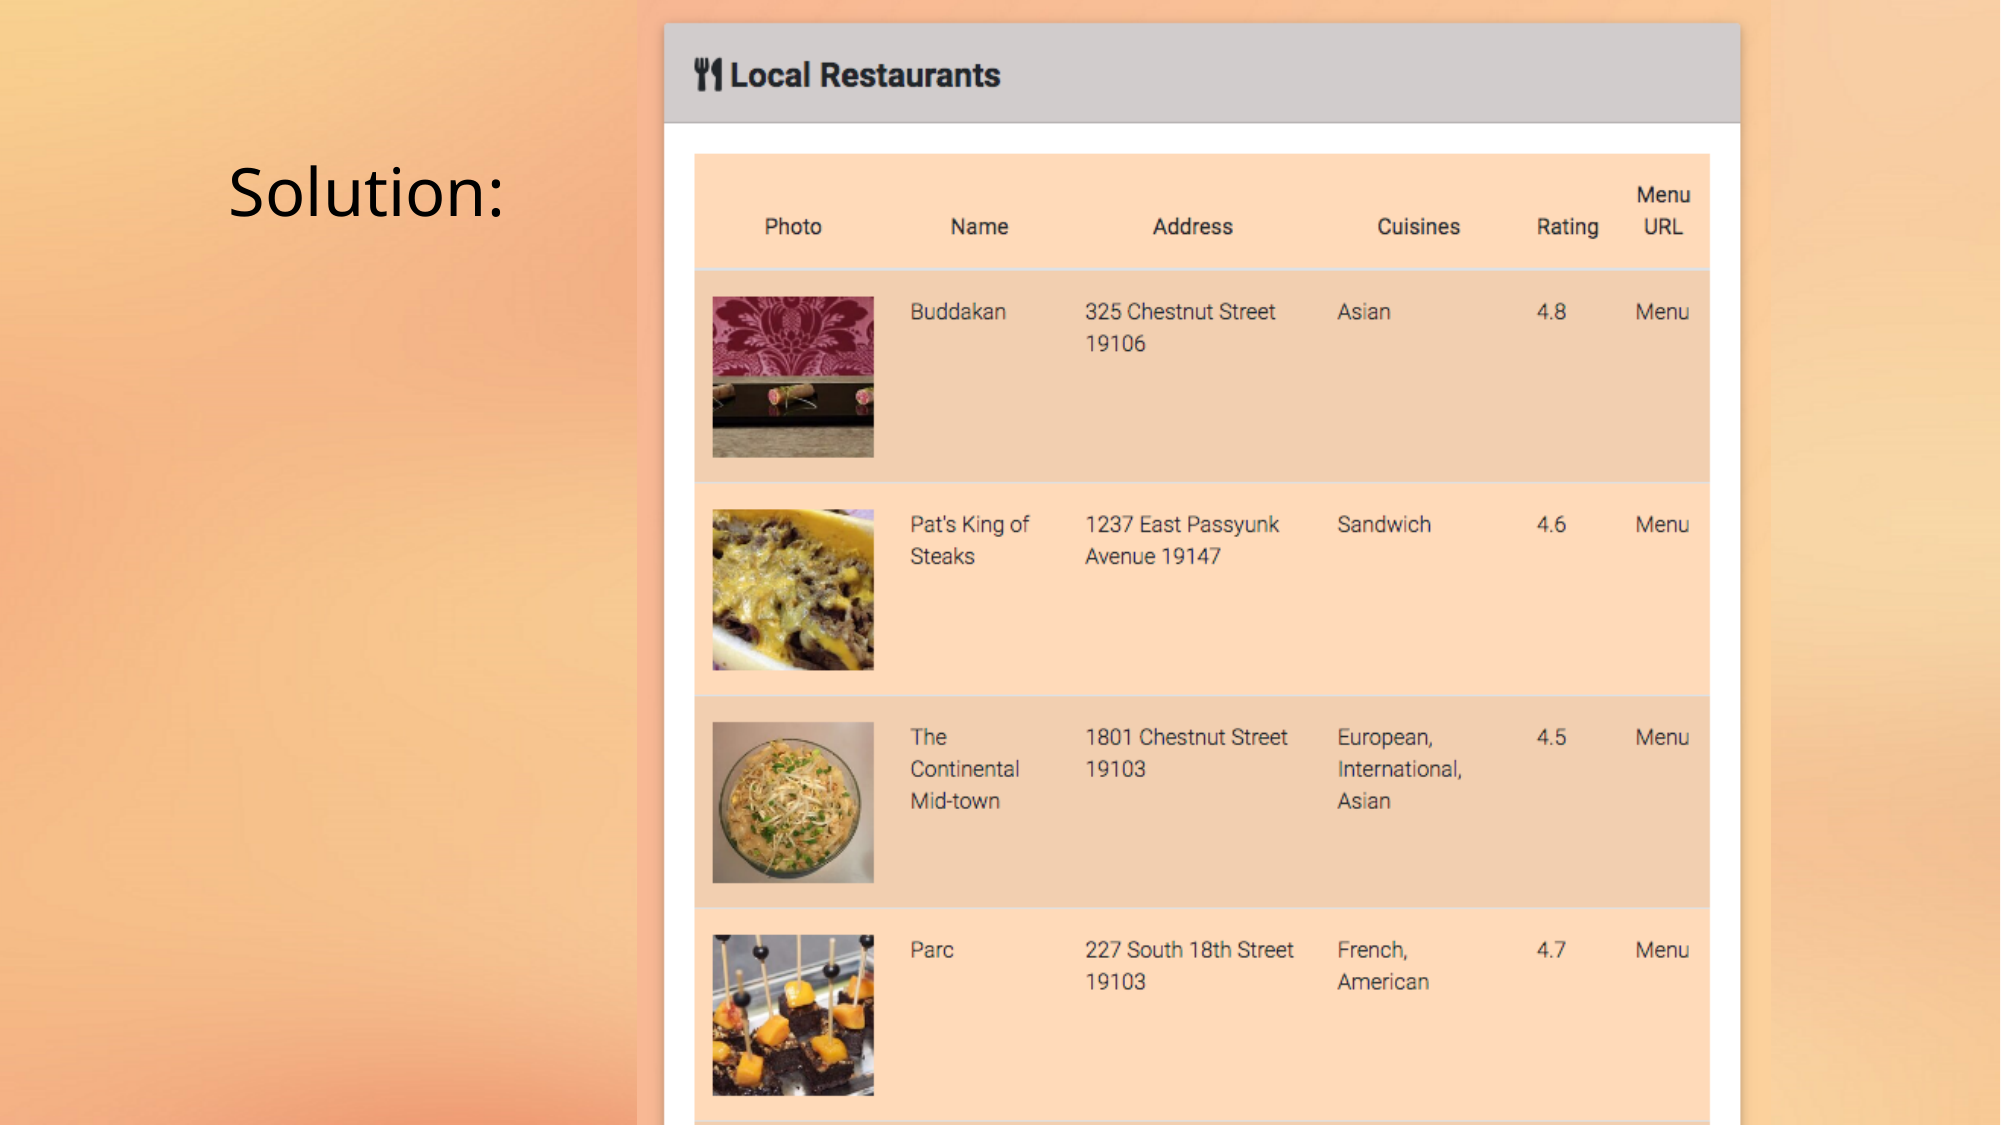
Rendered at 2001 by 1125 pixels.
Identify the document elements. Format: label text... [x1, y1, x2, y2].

text_box Solution: [214, 141, 637, 237]
picture [0, 0, 2001, 1125]
